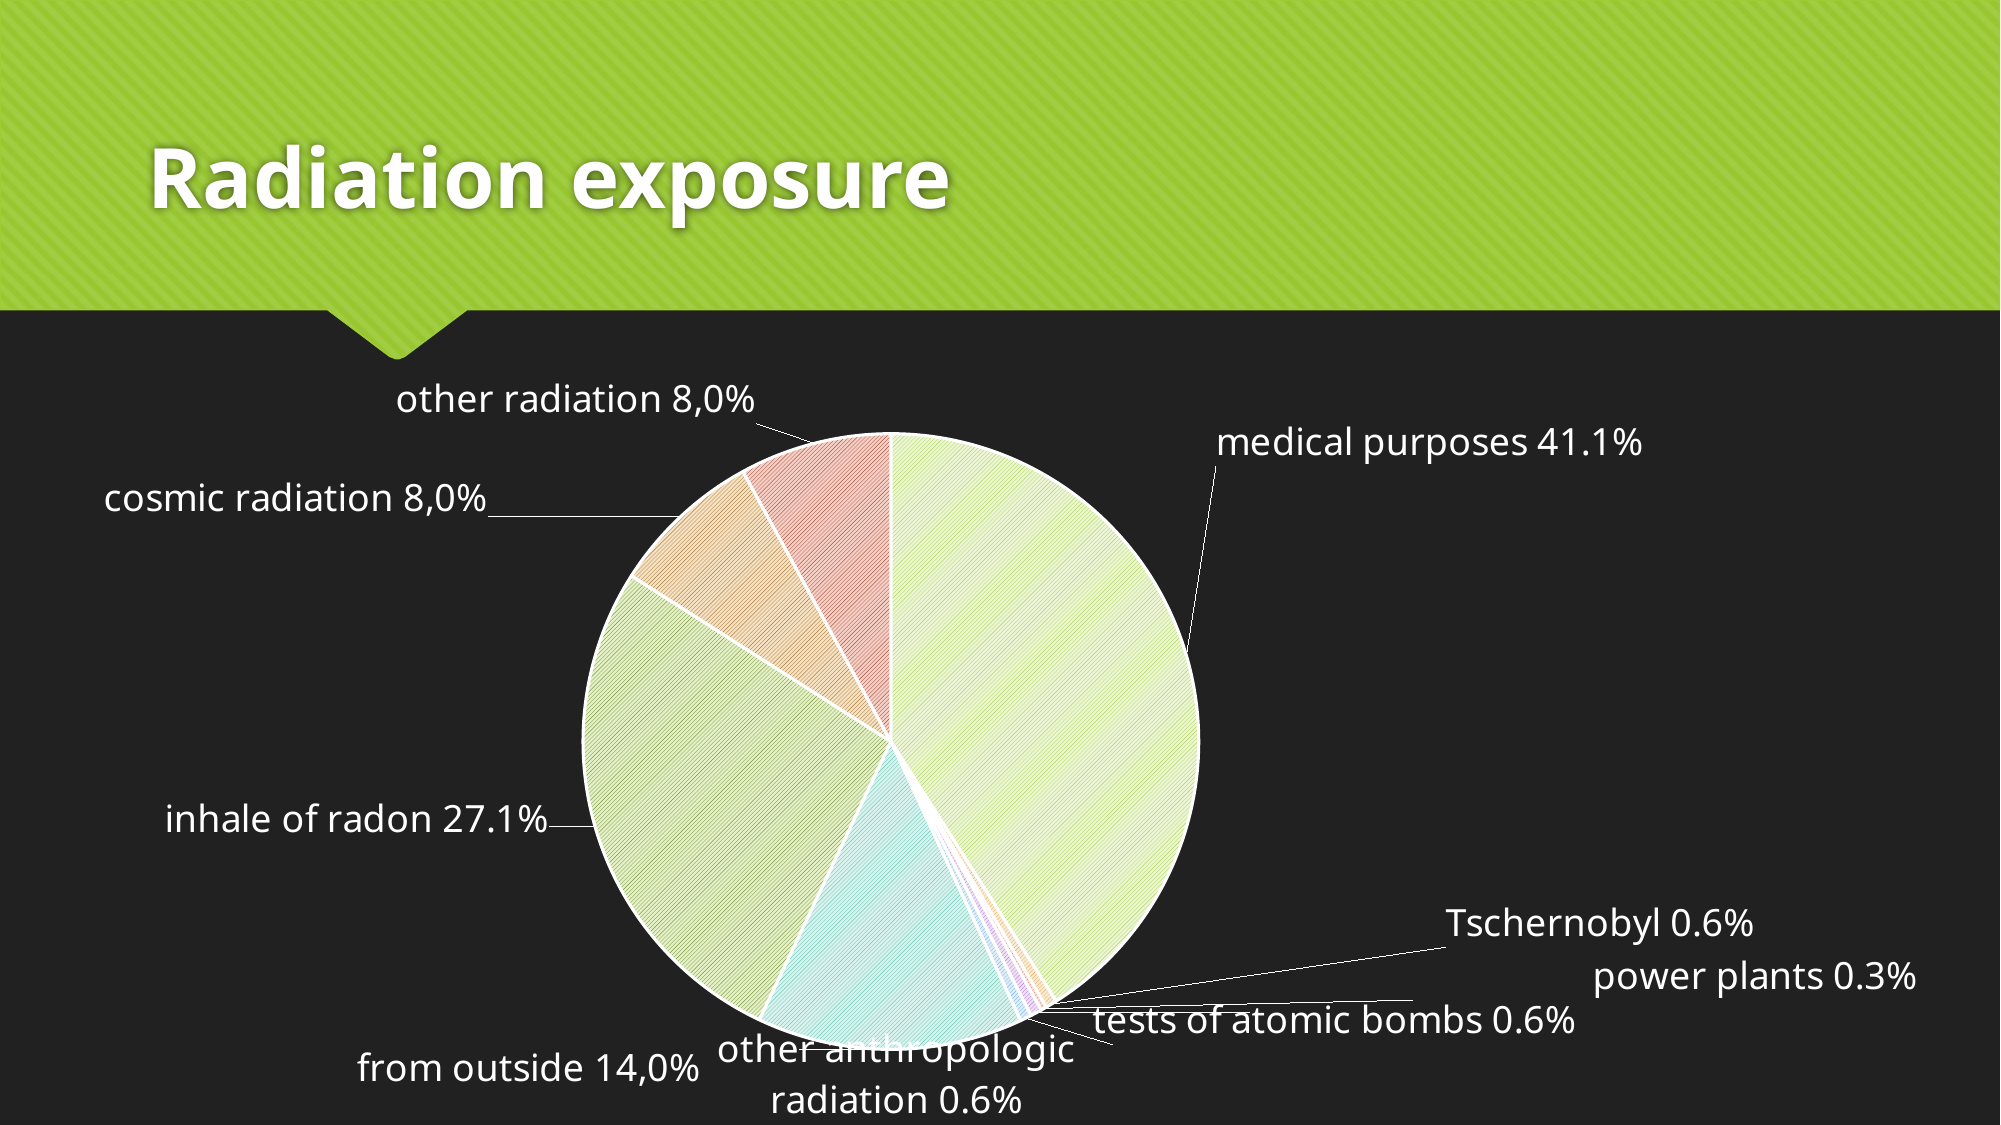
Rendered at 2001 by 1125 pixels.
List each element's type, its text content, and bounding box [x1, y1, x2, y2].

title Radiation exposure [132, 73, 1868, 233]
chart [0, 363, 1929, 1125]
